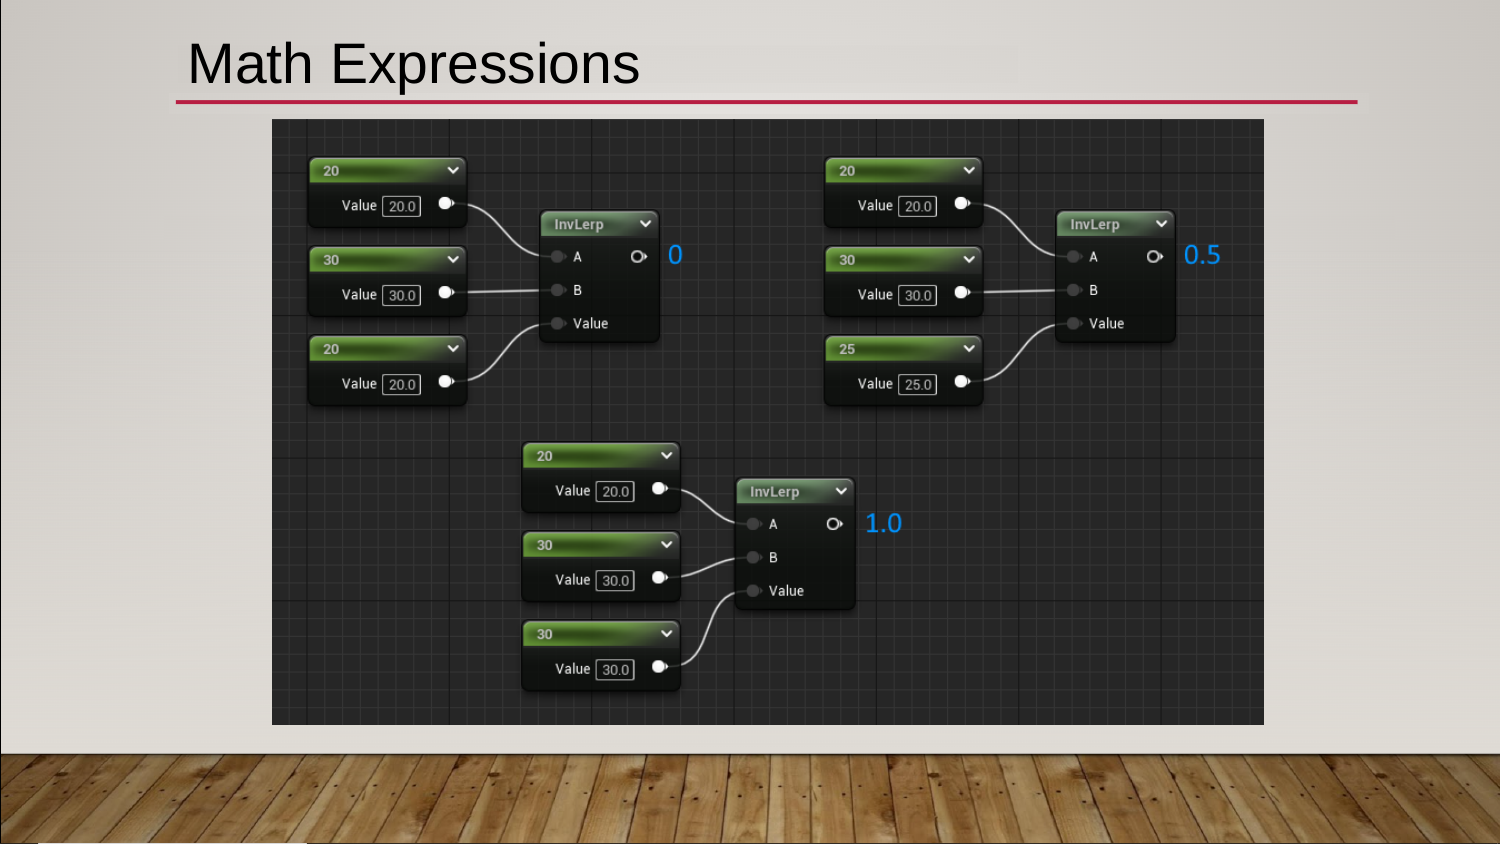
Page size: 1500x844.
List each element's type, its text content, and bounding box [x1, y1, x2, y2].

title Math Expressions [172, 17, 1363, 112]
picture [0, 0, 1500, 844]
